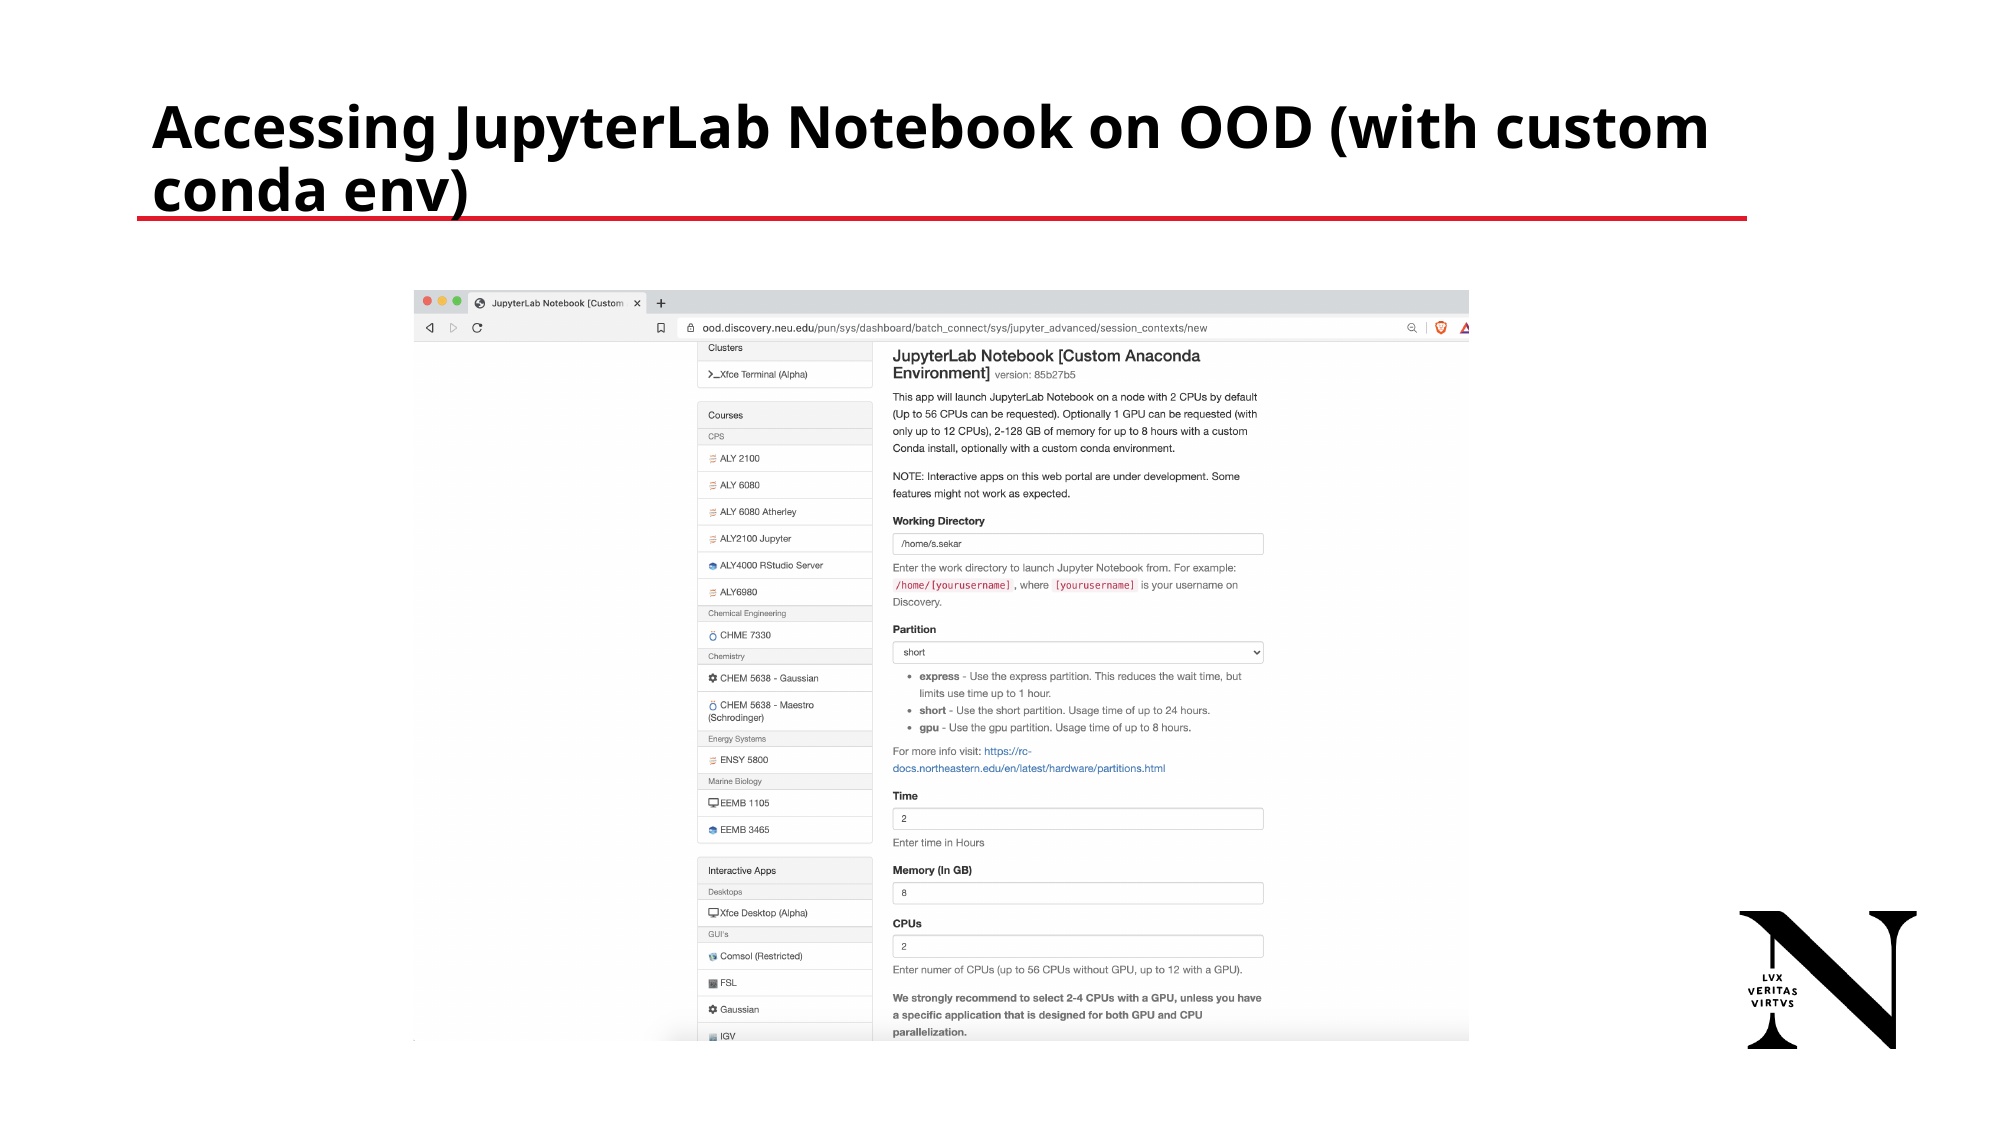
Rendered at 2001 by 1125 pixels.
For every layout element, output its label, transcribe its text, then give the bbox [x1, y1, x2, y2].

text_box Accessing JupyterLab Notebook on OOD (with custom conda env) [137, 52, 1863, 271]
picture [413, 290, 1469, 1041]
